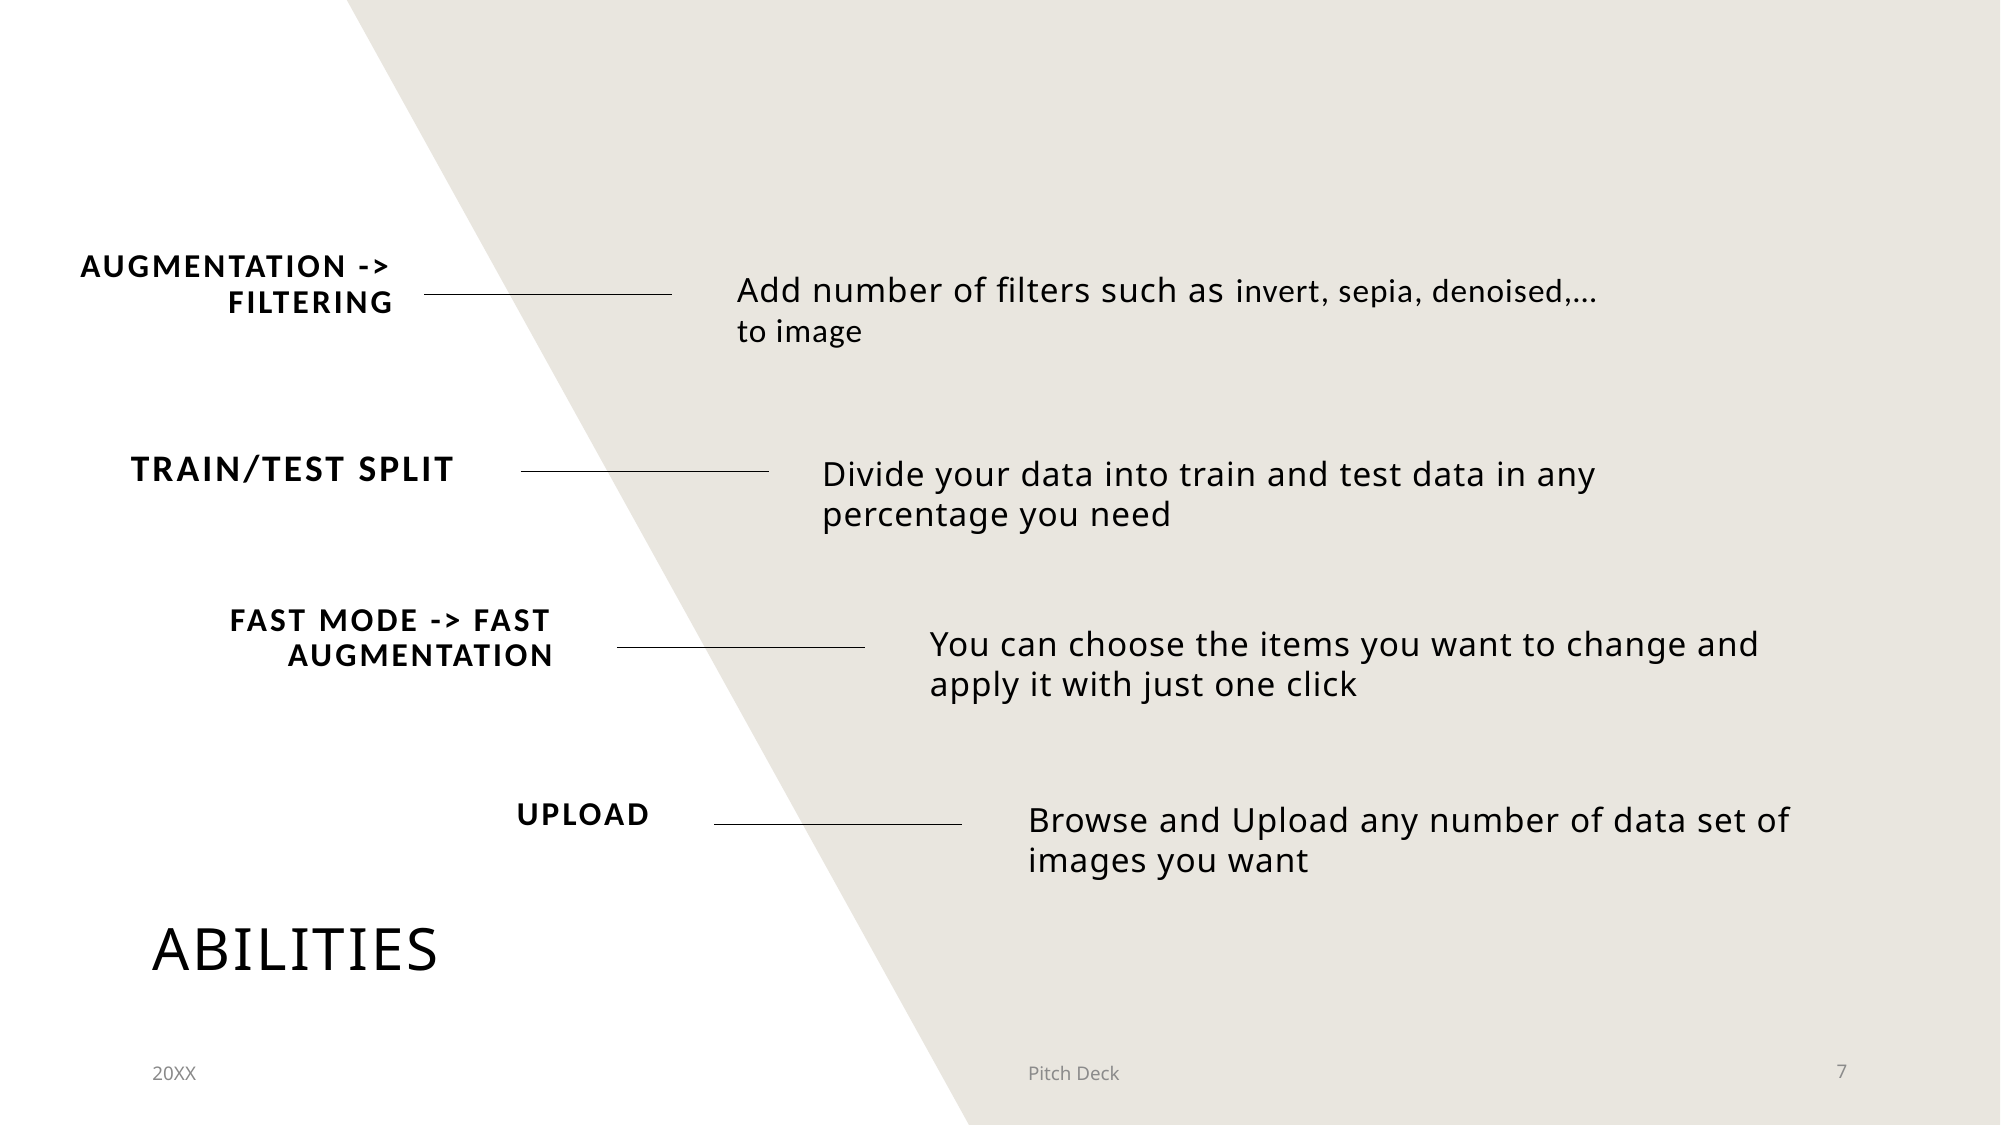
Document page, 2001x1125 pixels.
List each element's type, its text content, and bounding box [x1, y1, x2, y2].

list You can choose the items you want to change and apply it with just one click [914, 616, 1863, 782]
list Fast mode -> fast augmentation [162, 596, 568, 681]
list Add number of filters such as invert, sepia, denoised,… to image [722, 261, 1631, 428]
slide_number 20XX [137, 1042, 588, 1103]
list Browse and Upload any number of data set of images you want [1013, 791, 1922, 958]
list Augmentation -> filtering [24, 242, 408, 328]
footer Pitch Deck [1013, 1042, 1310, 1103]
title abilities [137, 903, 808, 1000]
list Divide your data into train and test data in any percentage you need [807, 445, 1716, 612]
list Train/Test Split [85, 419, 469, 504]
slide_number 7 [1773, 1042, 1863, 1103]
list upload [312, 772, 664, 858]
